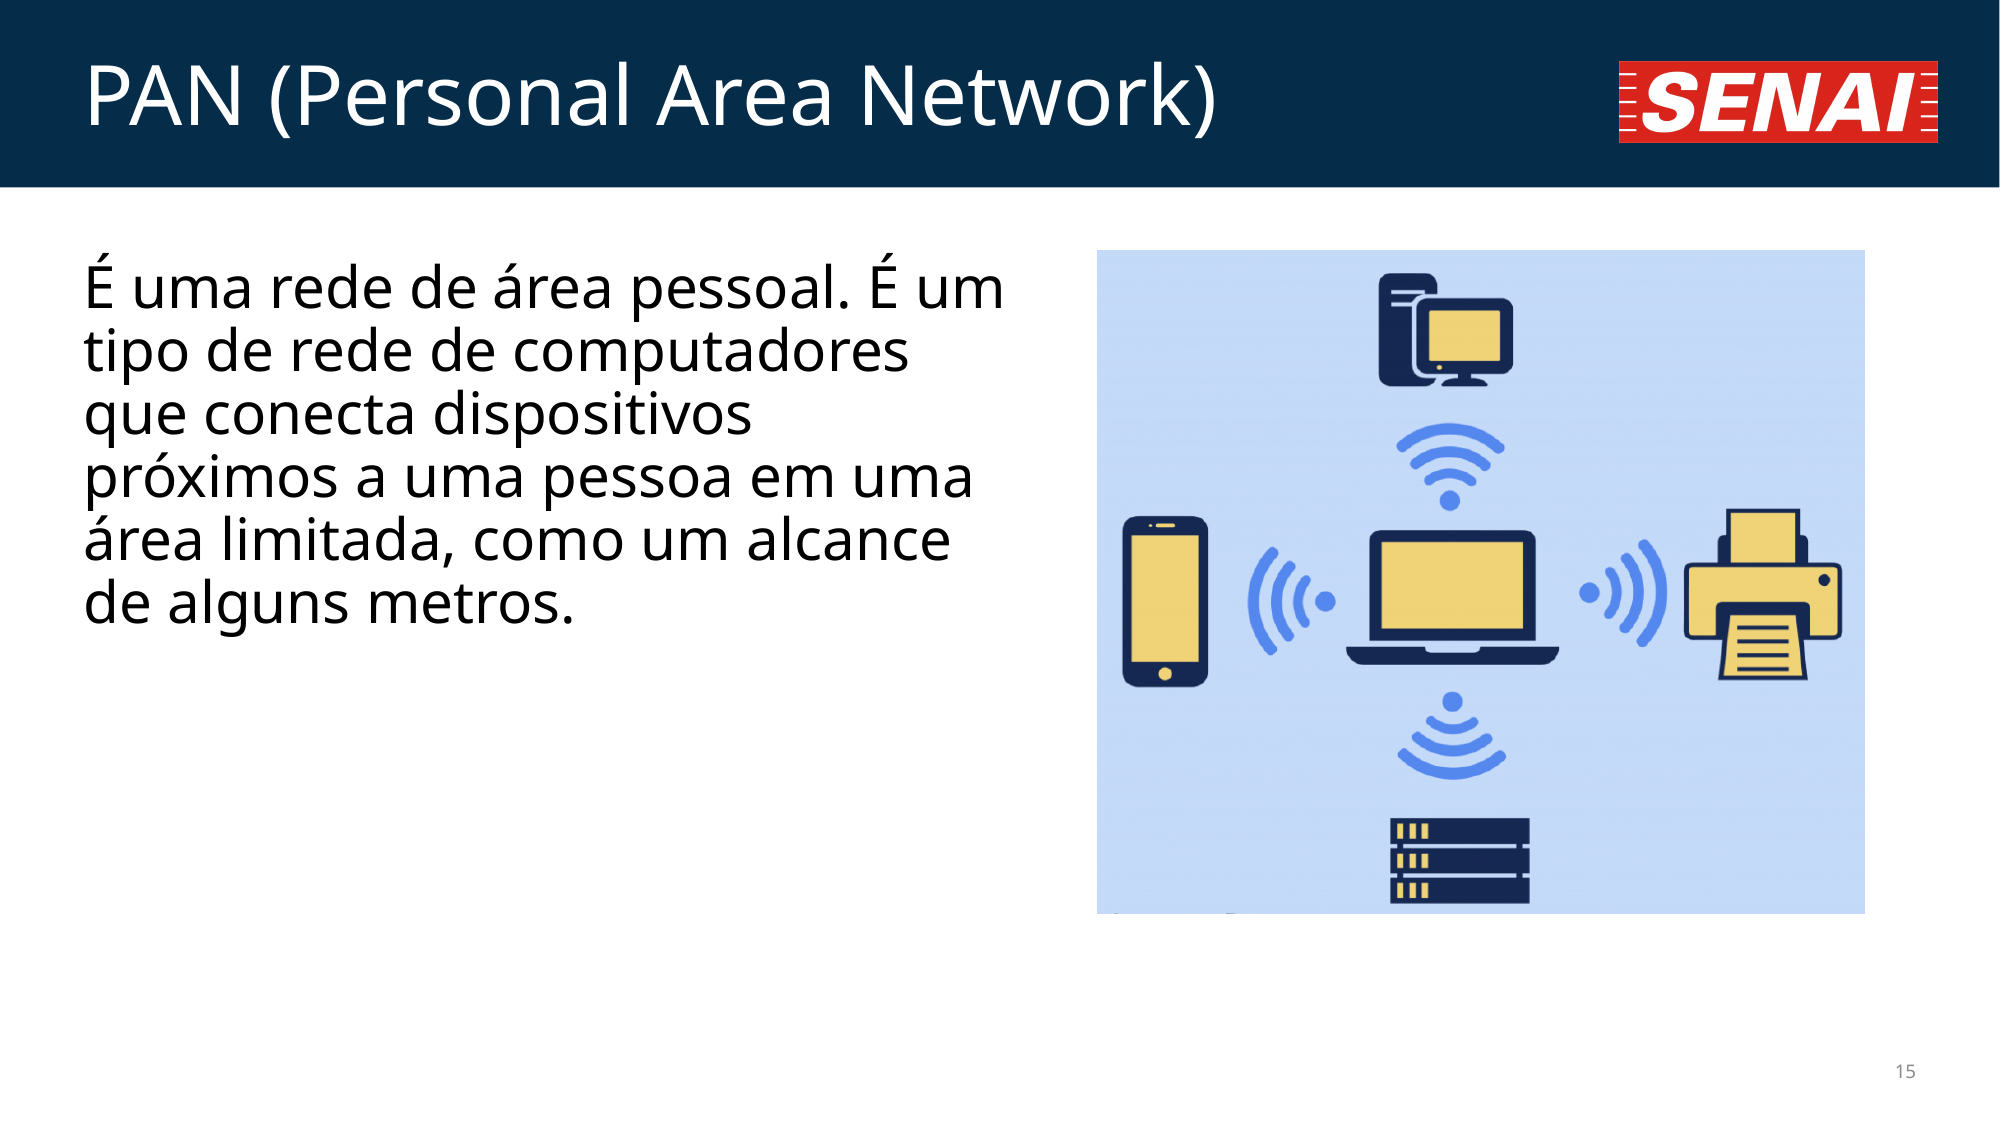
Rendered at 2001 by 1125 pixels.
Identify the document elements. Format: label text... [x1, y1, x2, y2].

title PAN (Personal Area Network) [68, 59, 1551, 138]
list É uma rede de área pessoal. É um tipo de rede de computadores que conecta dispositivos próximos a uma pessoa em uma área limitada, como um alcance de alguns metros. [68, 250, 1034, 1014]
slide_number 15 [1481, 1042, 1932, 1103]
picture [1619, 61, 1938, 143]
picture [1097, 250, 1865, 914]
